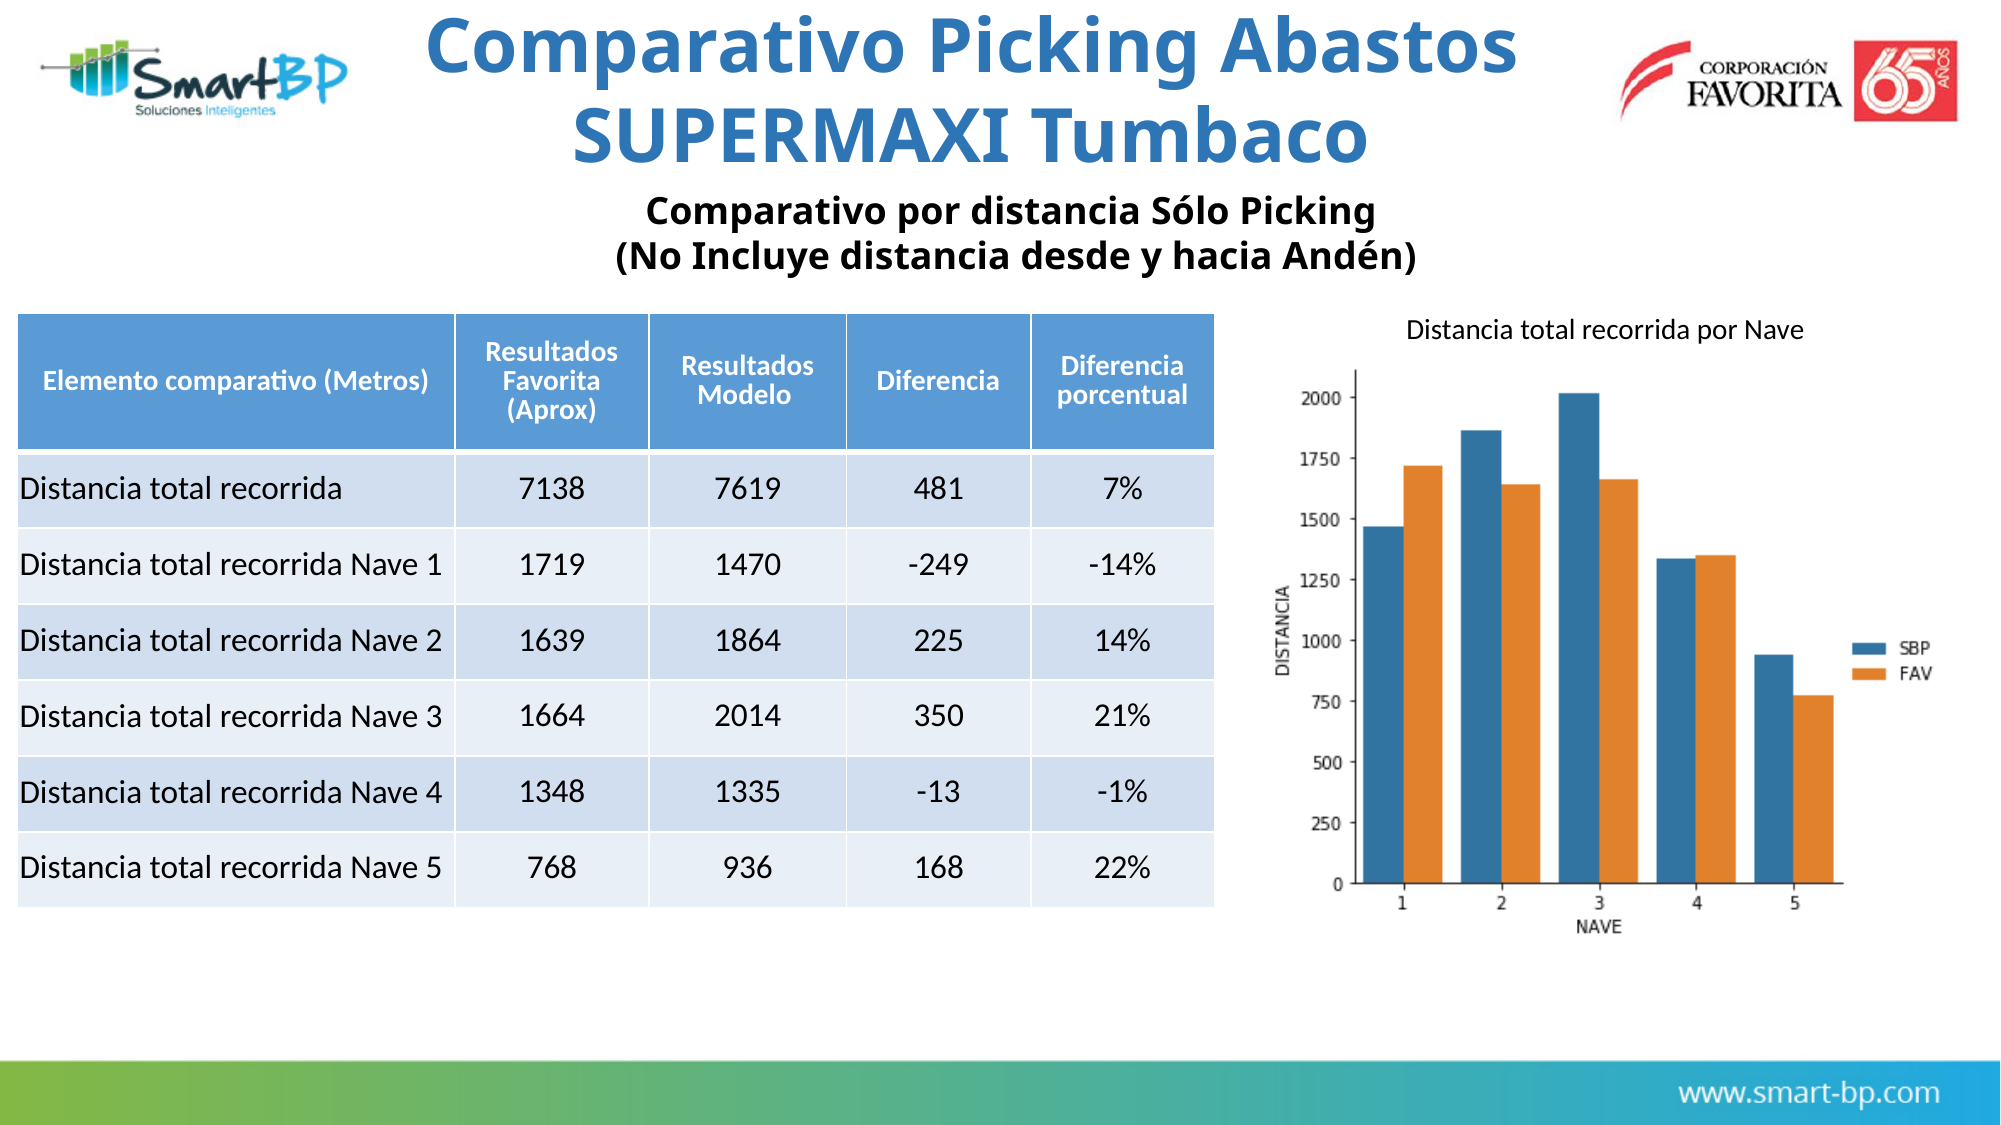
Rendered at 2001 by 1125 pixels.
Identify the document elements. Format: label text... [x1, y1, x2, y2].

table_cell -13 [847, 757, 1030, 831]
table_cell 14% [1032, 605, 1214, 679]
table_cell 168 [847, 833, 1030, 907]
table_header Diferencia [847, 314, 1030, 449]
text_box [1264, 302, 1947, 947]
table_cell -14% [1032, 529, 1214, 603]
table_cell 22% [1032, 833, 1214, 907]
table_cell Distancia total recorrida Nave 1 [18, 529, 454, 603]
table_cell 1664 [456, 681, 648, 755]
table_cell 1348 [456, 757, 648, 831]
table_cell 225 [847, 605, 1030, 679]
table_cell 1864 [650, 605, 846, 679]
table_cell 2014 [650, 681, 846, 755]
text_box Comparativo por distancia Sólo Picking (No Incluye distancia desde y hacia Andén) [291, 201, 1742, 262]
text_box Comparativo Picking Abastos SUPERMAXI Tumbaco [321, 57, 1623, 118]
table_cell -249 [847, 529, 1030, 603]
table_header Diferencia porcentual [1032, 314, 1214, 449]
table_header Resultados Favorita (Aprox) [456, 314, 648, 449]
table_cell Distancia total recorrida Nave 3 [18, 681, 454, 755]
table_cell Distancia total recorrida Nave 4 [18, 757, 454, 831]
table_cell 936 [650, 833, 846, 907]
table_header Resultados Modelo [650, 314, 846, 449]
table_cell 7619 [650, 455, 846, 527]
picture [0, 0, 2001, 1125]
table_cell 7% [1032, 455, 1214, 527]
table_cell 1335 [650, 757, 846, 831]
table_cell Distancia total recorrida [18, 455, 454, 527]
table_cell 1470 [650, 529, 846, 603]
table_cell 1719 [456, 529, 648, 603]
table_cell 481 [847, 455, 1030, 527]
table_header Elemento comparativo (Metros) [18, 314, 454, 449]
table_cell Distancia total recorrida Nave 2 [18, 605, 454, 679]
table_cell 21% [1032, 681, 1214, 755]
table_cell Distancia total recorrida Nave 5 [18, 833, 454, 907]
table_cell 1639 [456, 605, 648, 679]
table_cell 768 [456, 833, 648, 907]
table_cell 350 [847, 681, 1030, 755]
table_cell -1% [1032, 757, 1214, 831]
table_cell 7138 [456, 455, 648, 527]
